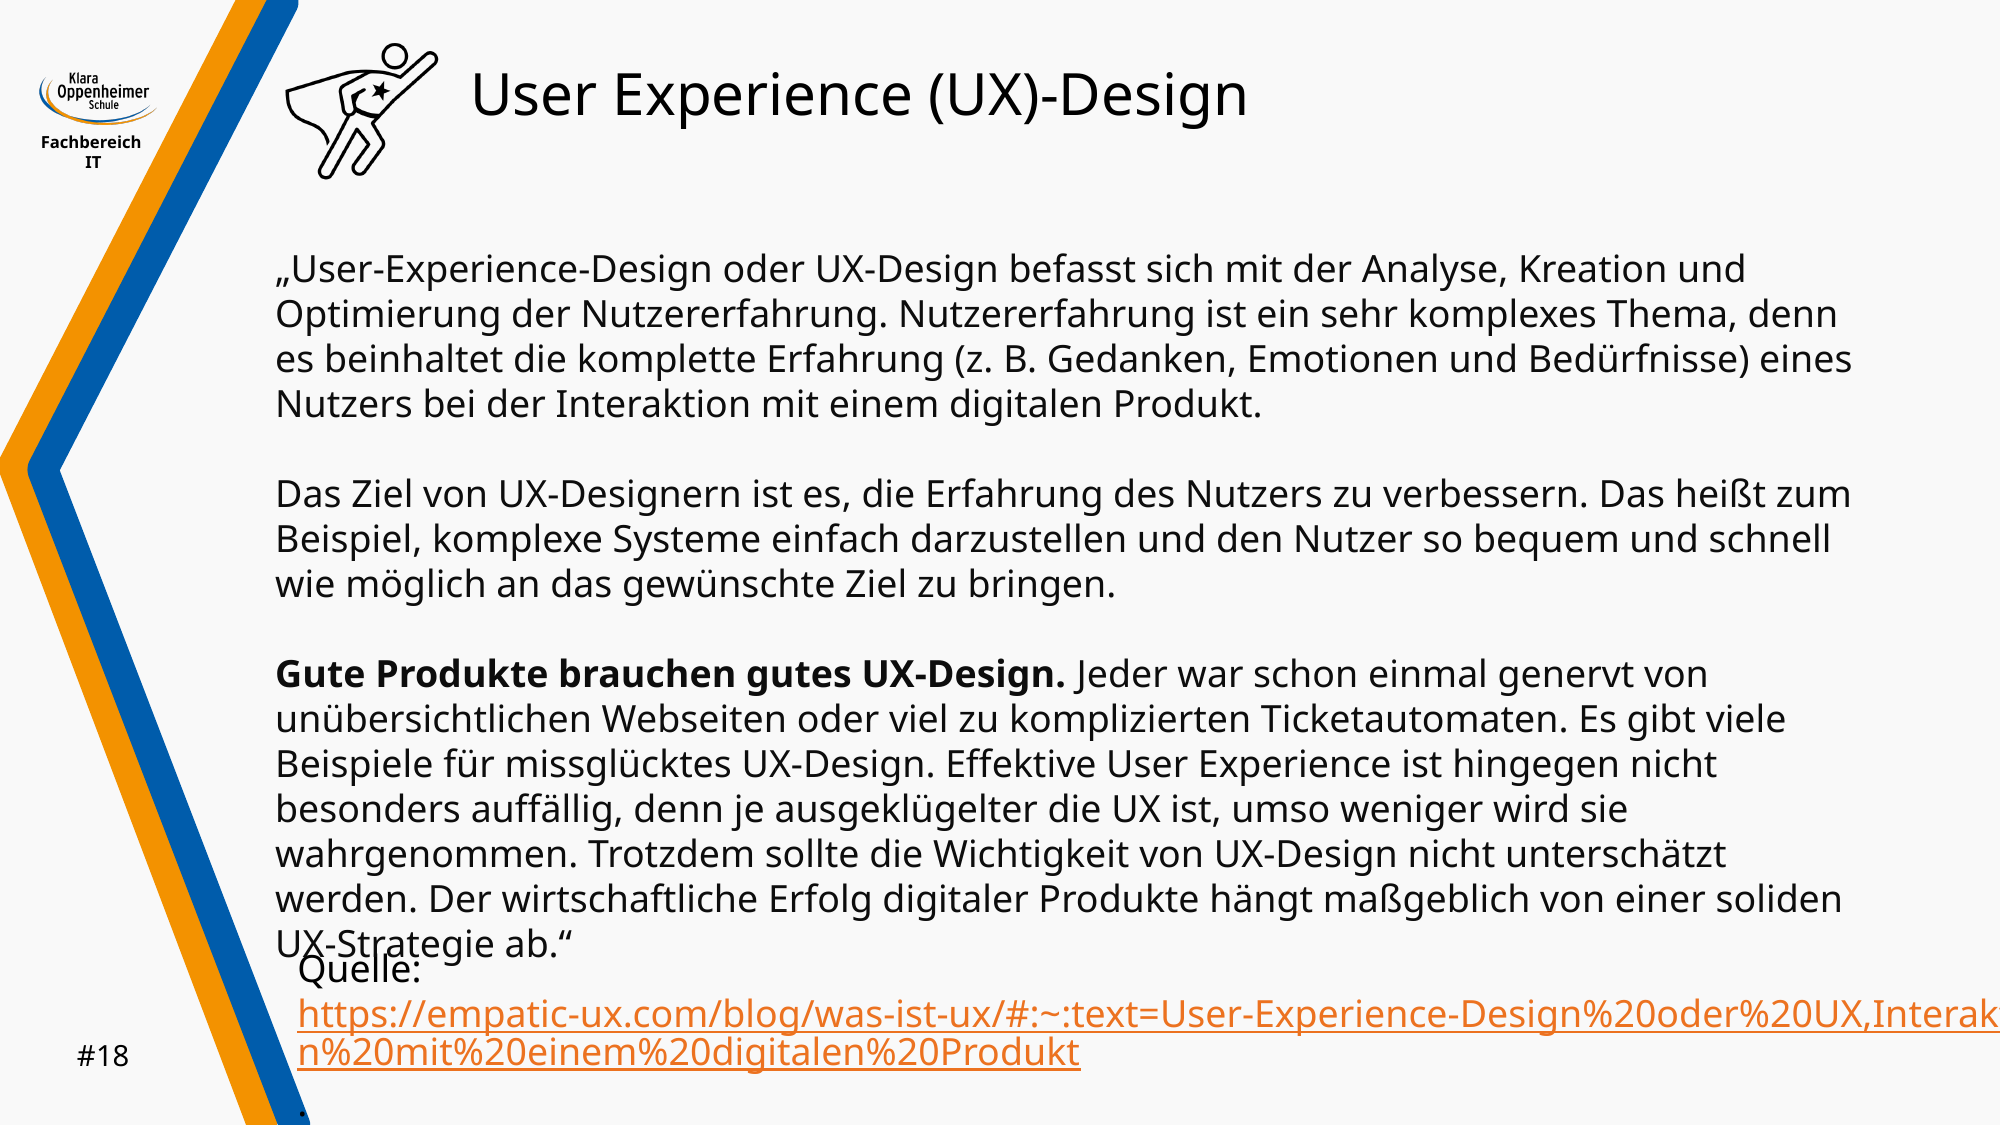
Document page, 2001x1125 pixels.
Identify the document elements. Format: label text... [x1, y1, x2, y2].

text_box Quelle: https://empatic-ux.com/blog/was-ist-ux/#:~:text=User-Experience-Design%20oder%20UX,Interaktion%20mit%20einem%20digitalen%20Produkt. s [282, 937, 2000, 1125]
slide_number #18 [36, 1029, 171, 1090]
title User Experience (UX)-Design [455, 49, 1872, 237]
text_box „User-Experience-Design oder UX-Design befasst sich mit der Analyse, Kreation und Optimierung der Nutzererfahrung. Nutzererfahrung ist ein sehr komplexes Thema, denn es beinhaltet die komplette Erfahrung (z. B. Gedanken, Emotionen und Bedürfnisse) eines Nutzers bei der Interaktion mit einem digitalen Produkt. Das Ziel von UX-Designern ist es, die Erfahrung des Nutzers zu verbessern. Das heißt zum Beispiel, komplexe Systeme einfach darzustellen und den Nutzer so bequem und schnell wie möglich an das gewünschte Ziel zu bringen. Gute Produkte brauchen gutes UX-Design. Jeder war schon einmal genervt von unübersichtlichen Webseiten oder viel zu komplizierten Ticketautomaten. Es gibt viele Beispiele für missglücktes UX-Design. Effektive User Experience ist hingegen nicht besonders auffällig, denn je ausgeklügelter die UX ist, umso weniger wird sie wahrgenommen. Trotzdem sollte die Wichtigkeit von UX-Design nicht unterschätzt werden. Der wirtschaftliche Erfolg digitaler Produkte hängt maßgeblich von einer soliden UX-Strategie ab.“ [260, 237, 1872, 972]
picture [39, 72, 157, 125]
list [282, 31, 442, 191]
